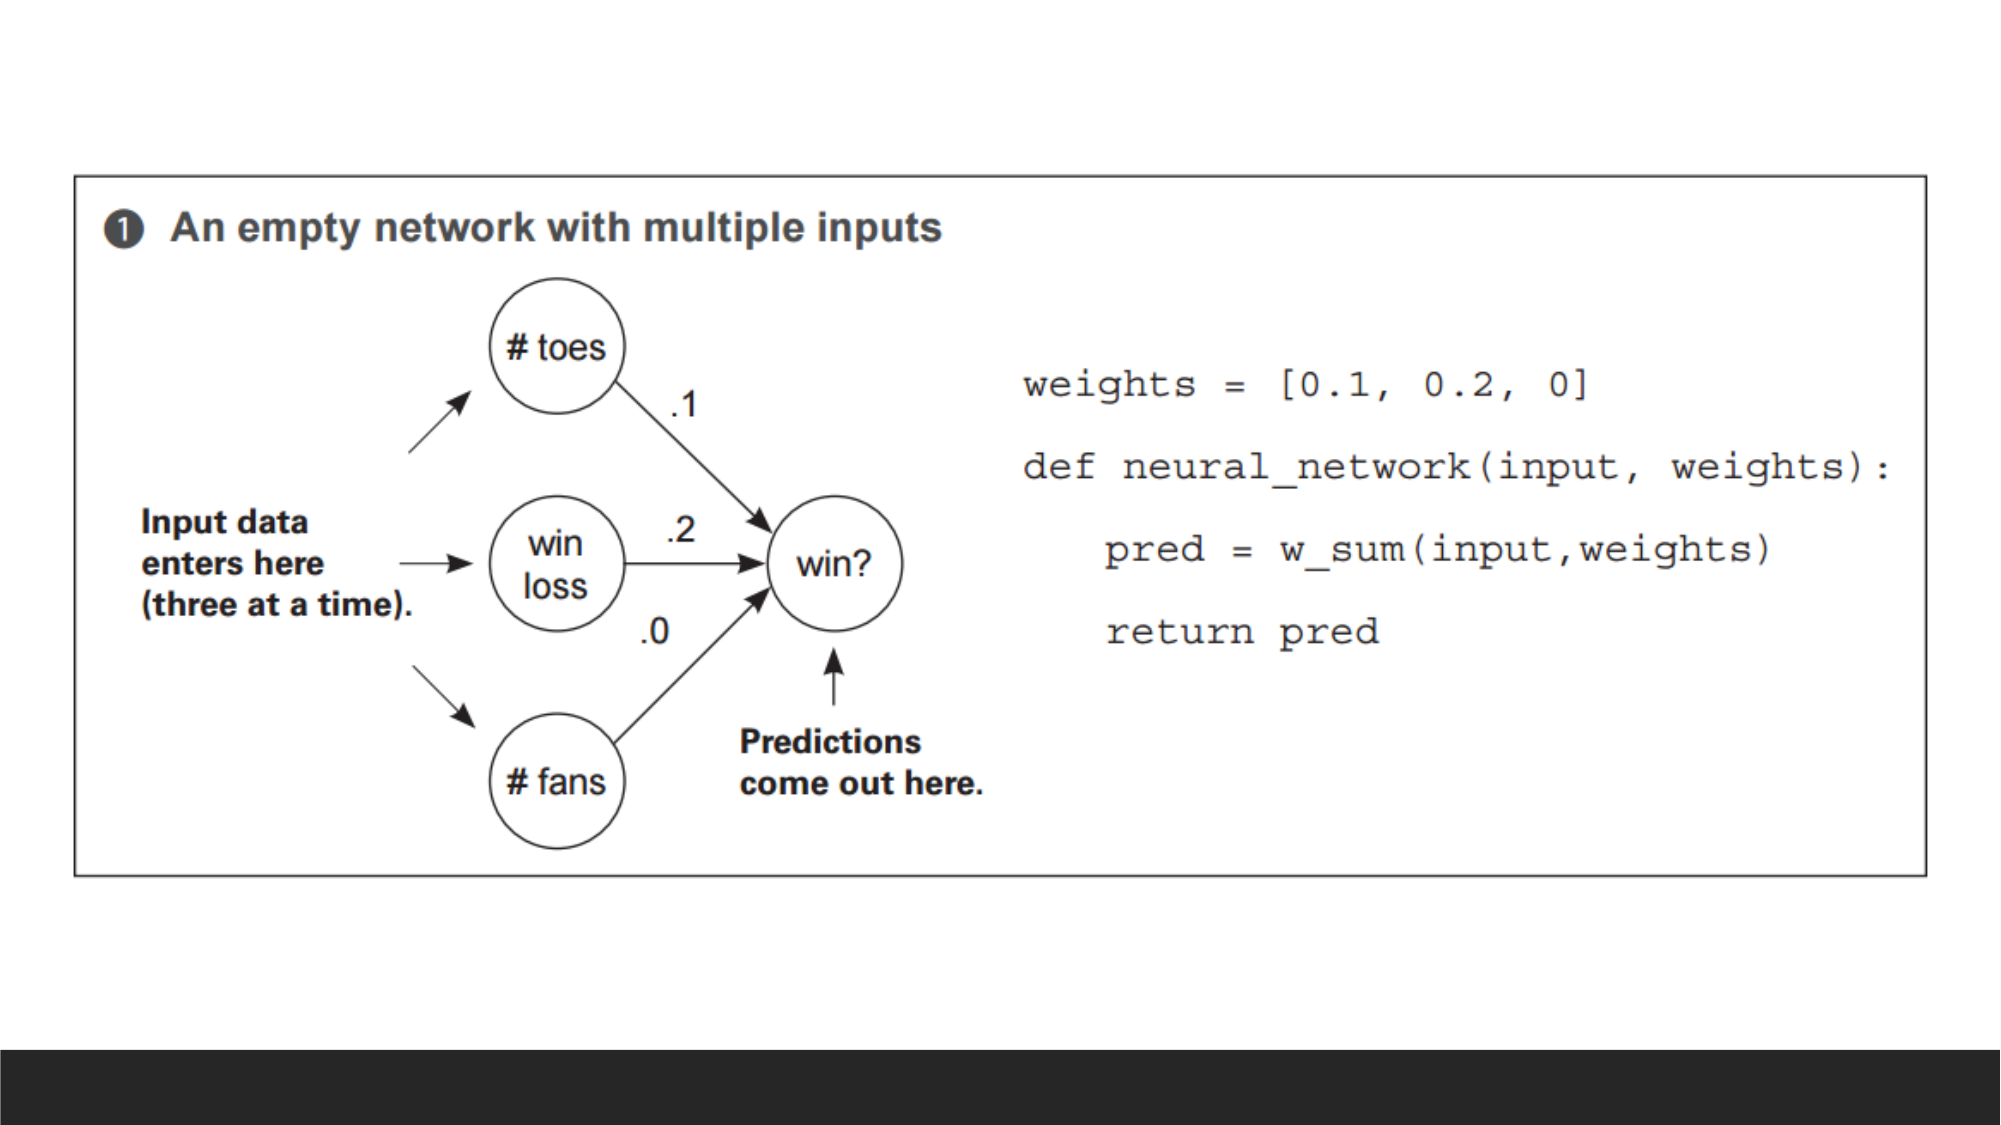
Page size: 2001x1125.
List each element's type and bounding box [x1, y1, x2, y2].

picture [61, 166, 1939, 884]
